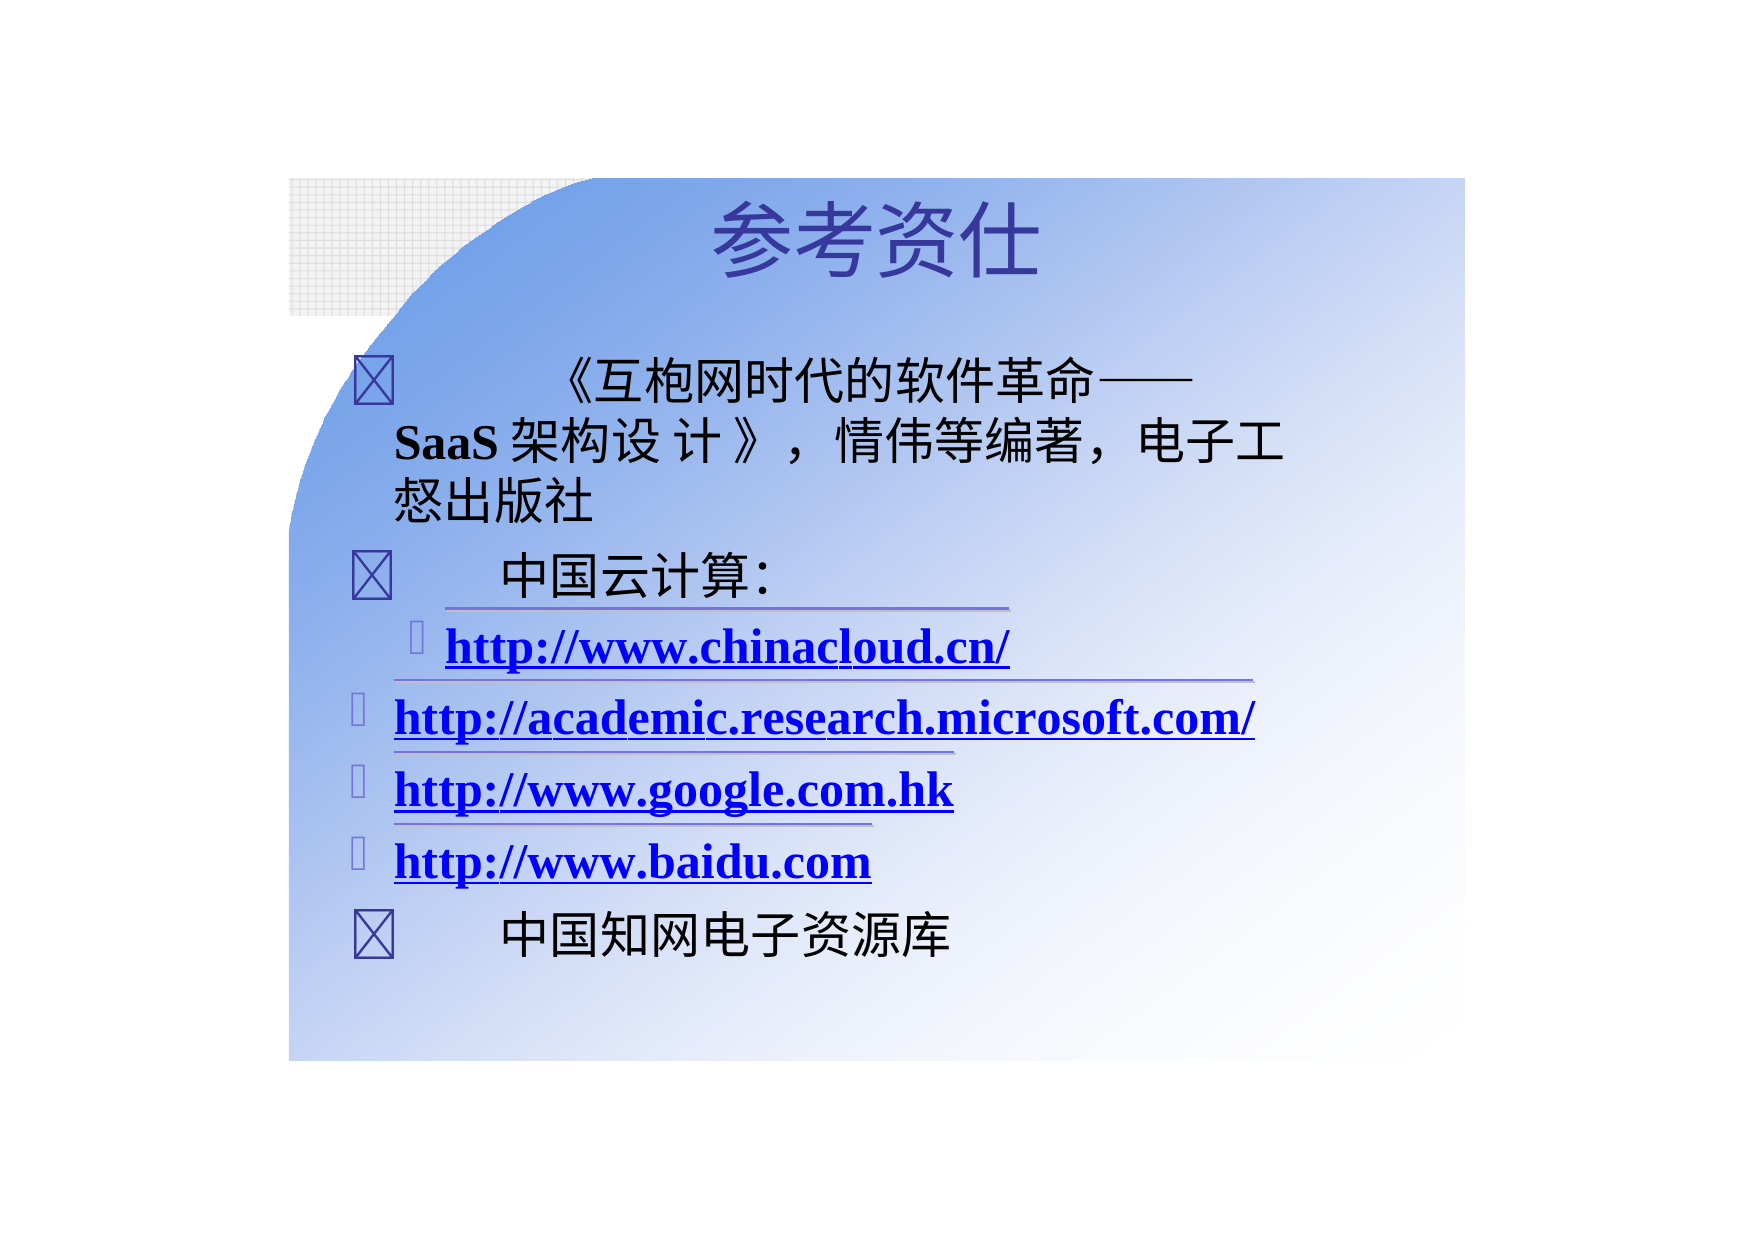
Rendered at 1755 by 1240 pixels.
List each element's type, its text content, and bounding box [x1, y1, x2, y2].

picture [288, 178, 1465, 1061]
text_box 参考资仕 [708, 187, 1046, 288]
text_box  《互枹网时代的软件革命——SaaS架构设 计 》，情伟等编著，电子工惄出版社  中国云计算： http://www.chinacloud.cn/ http://academic.research.microsoft.com/ http://www.google.com.hk http://www.baidu.com  中国知网电子资源库 [347, 349, 1305, 964]
